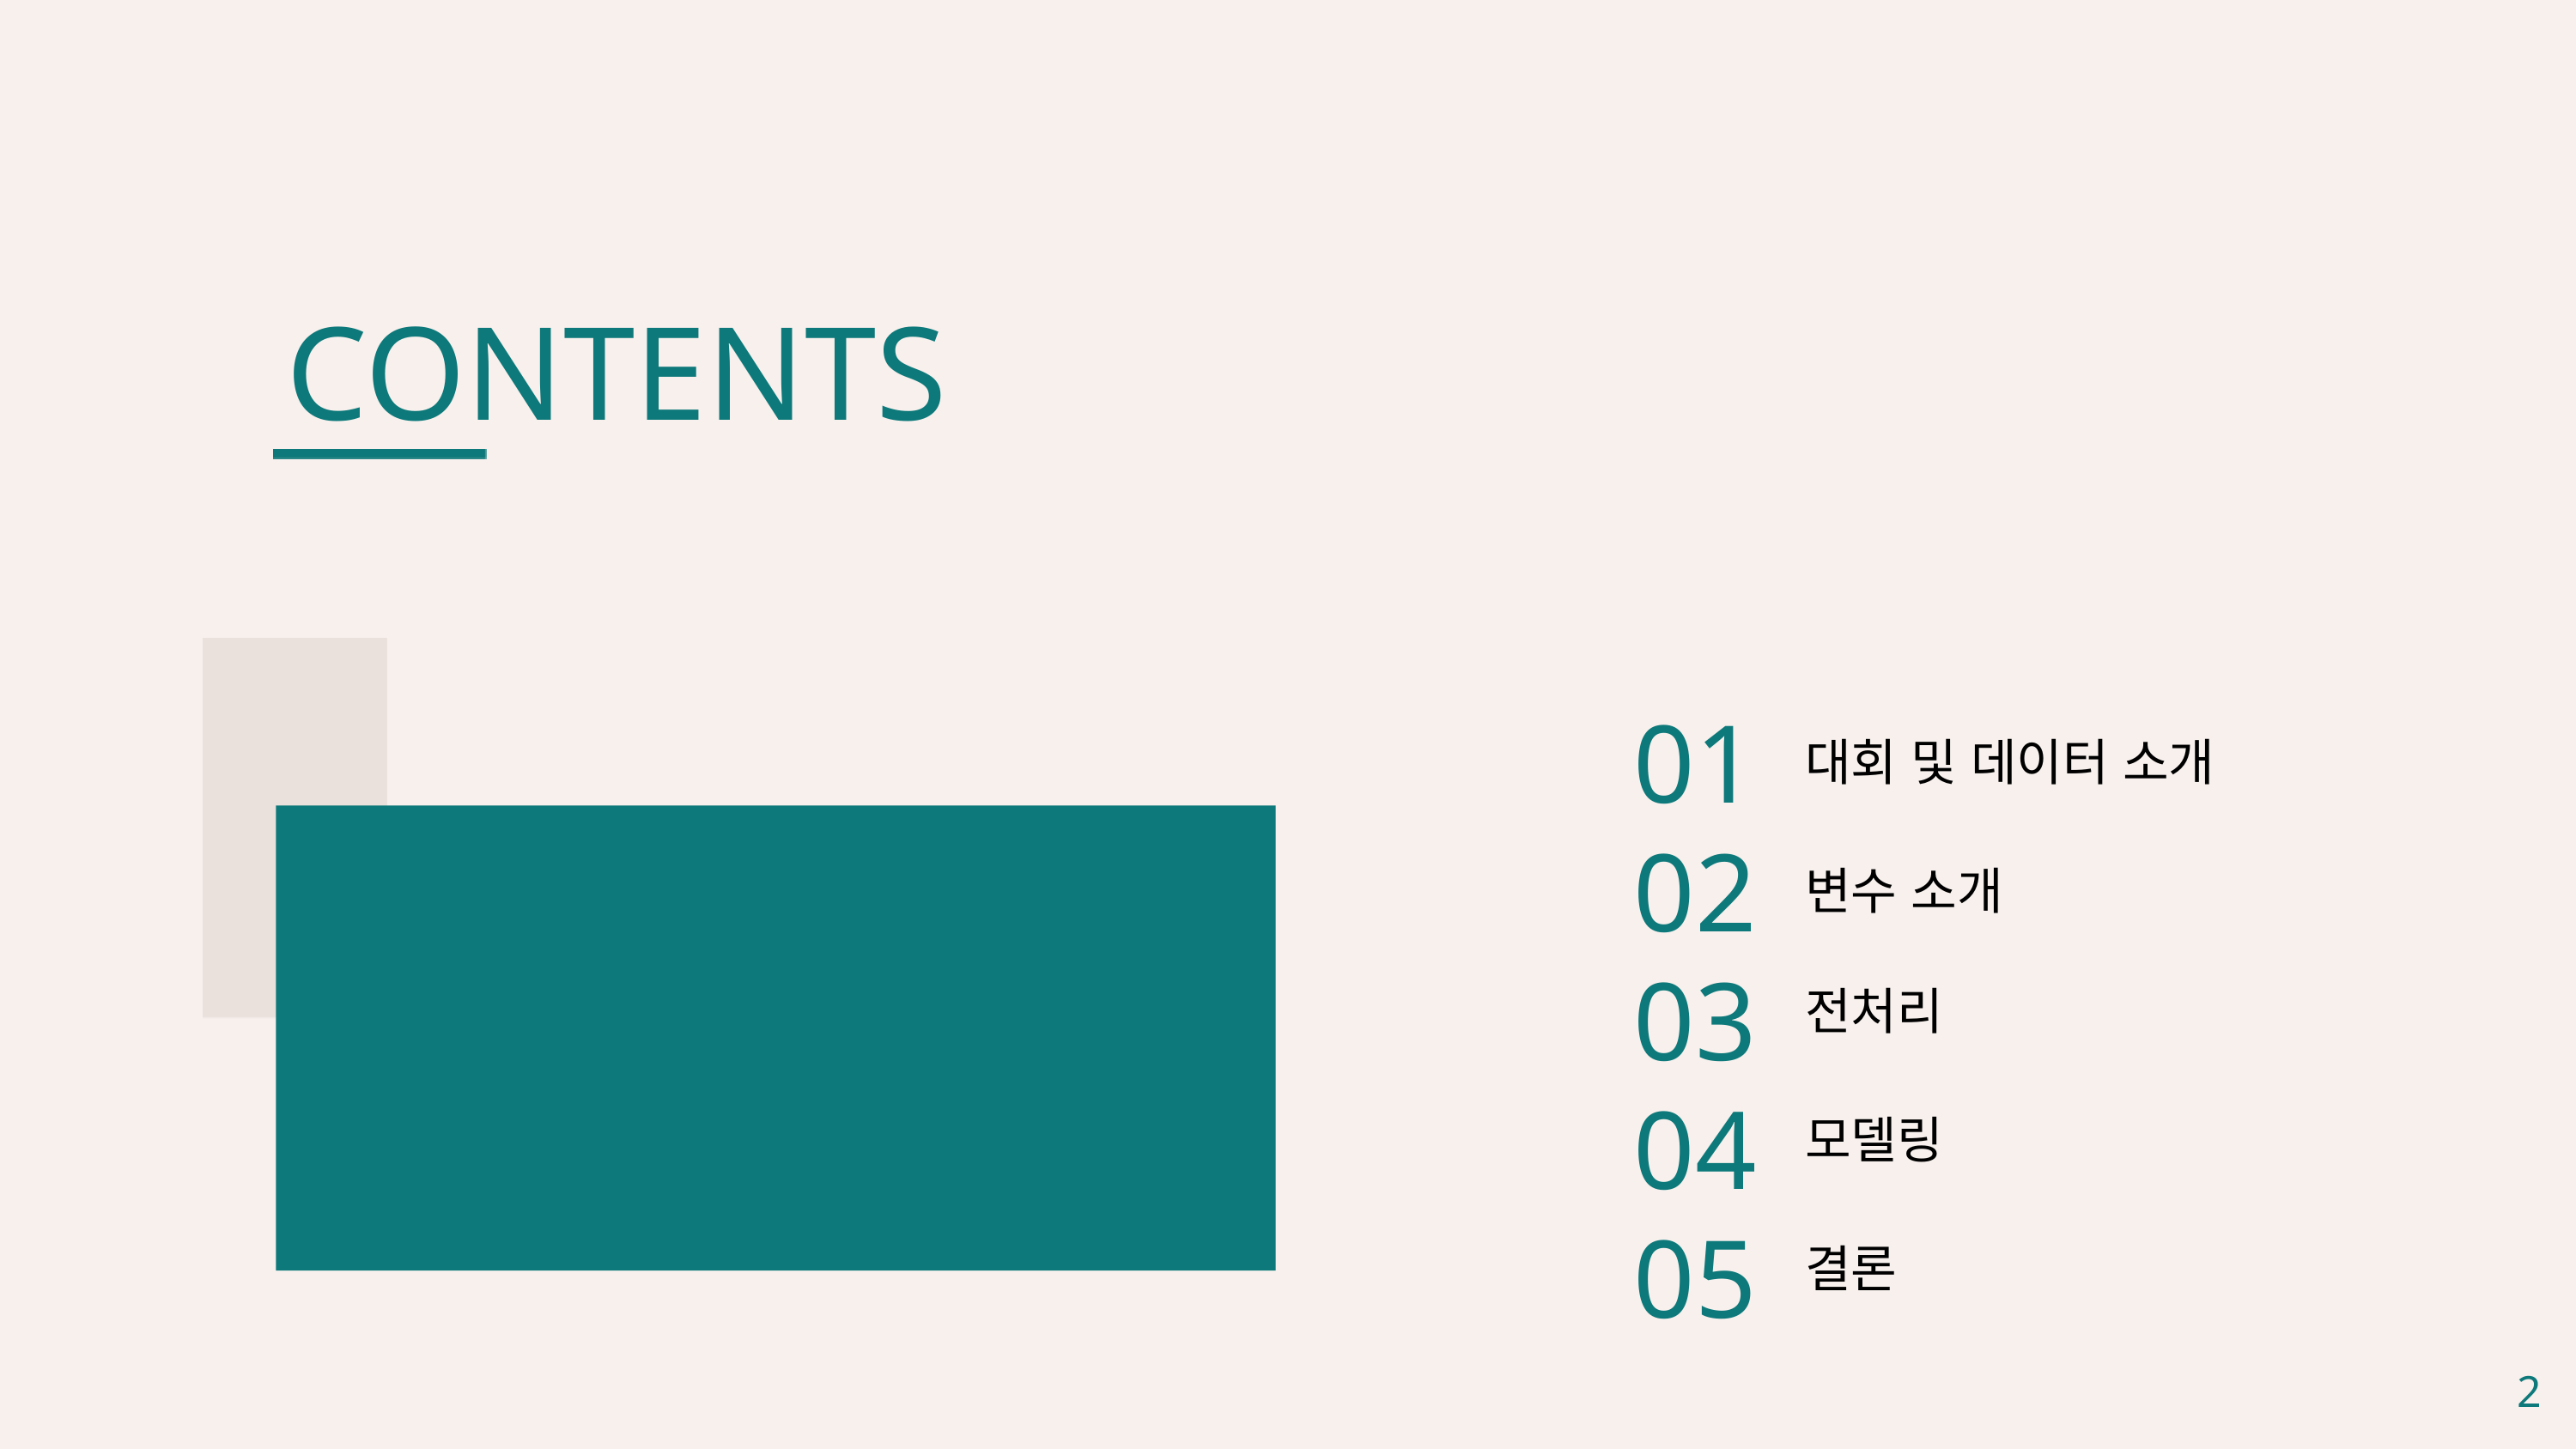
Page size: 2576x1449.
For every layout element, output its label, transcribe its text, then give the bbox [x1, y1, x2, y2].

text_box CONTENTS [273, 285, 987, 453]
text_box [273, 449, 488, 459]
slide_number 2 [2254, 1367, 2555, 1420]
text_box 대회 및 데이터 소개 변수 소개 전처리 모델링 결론 [1792, 724, 2511, 1304]
text_box 01 02 0304 05 [1620, 689, 1797, 1347]
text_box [203, 638, 387, 1019]
text_box [274, 803, 1278, 1272]
